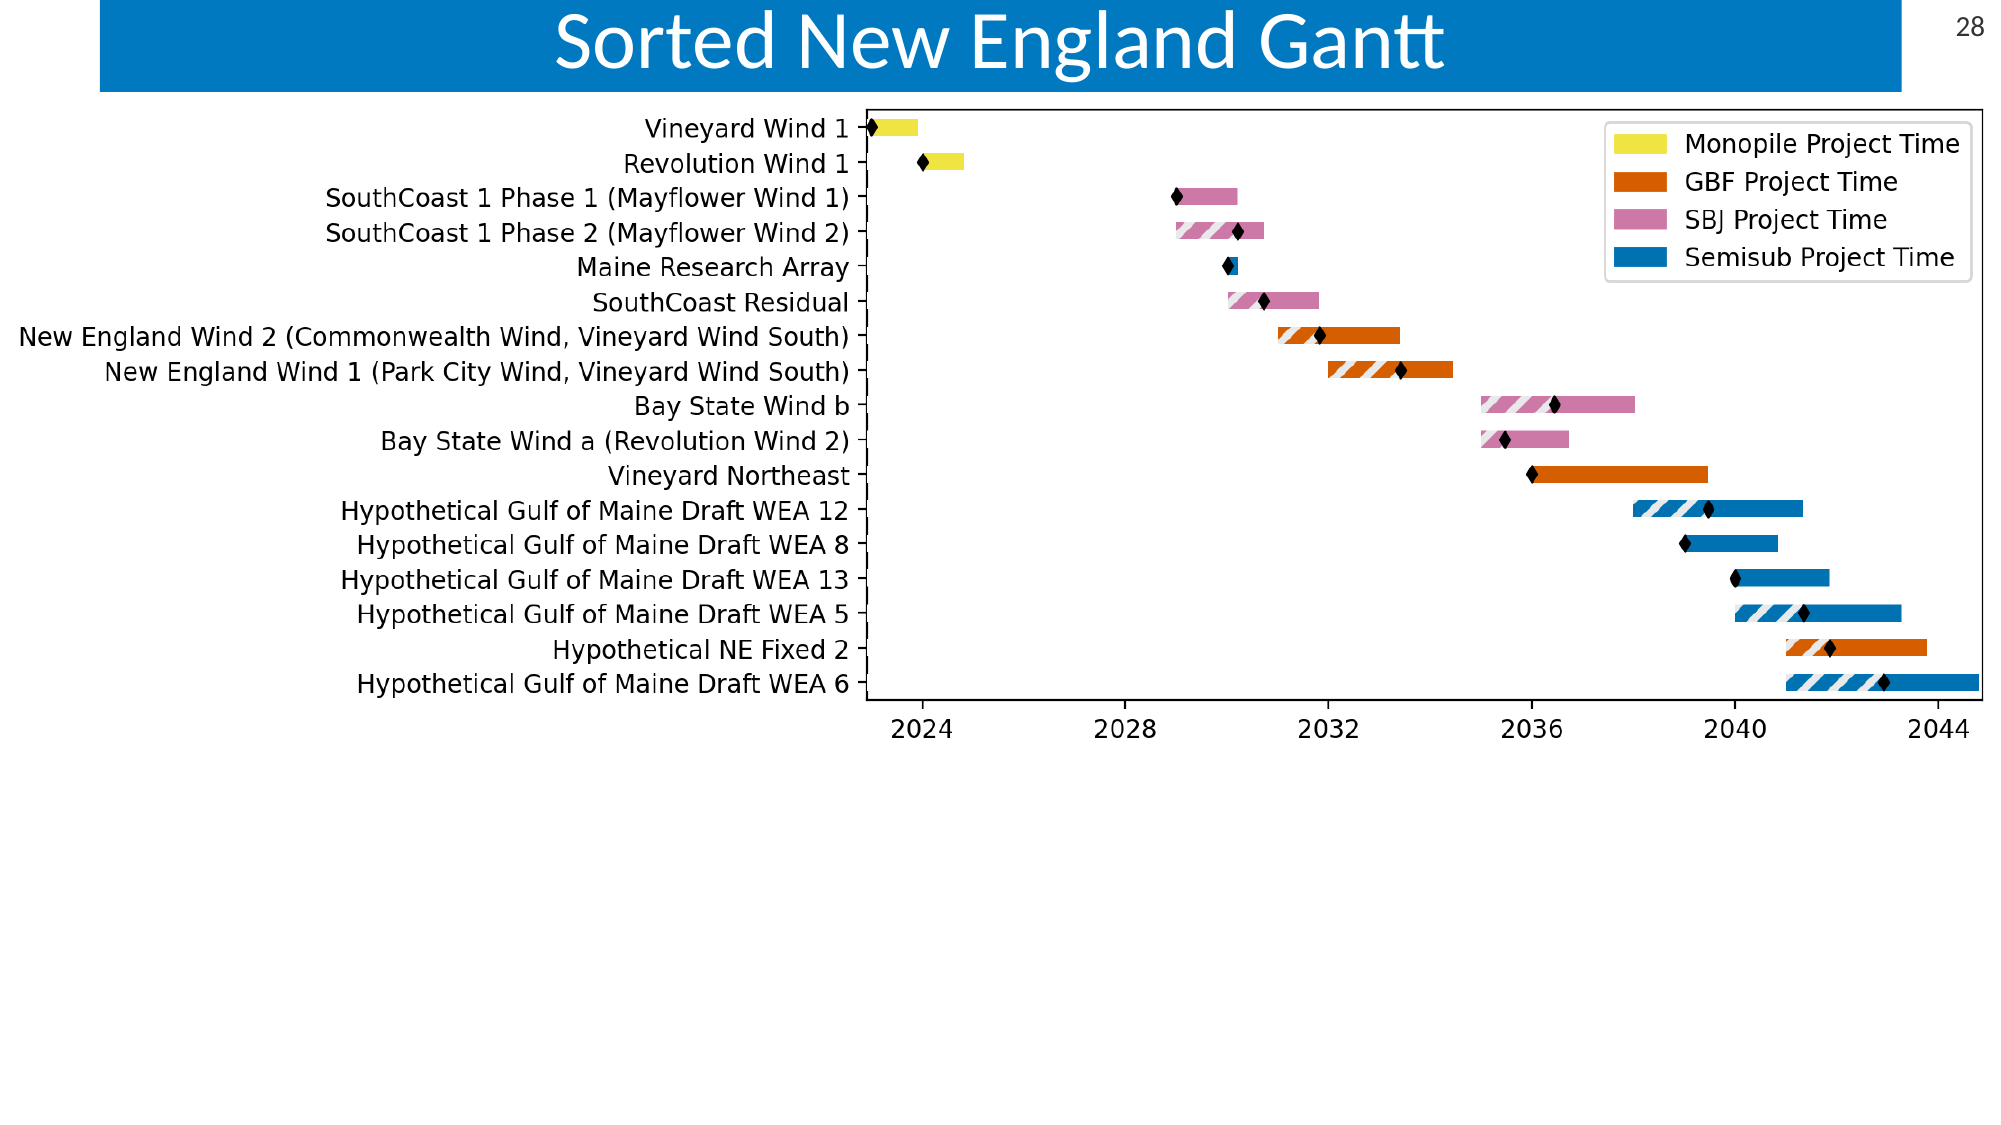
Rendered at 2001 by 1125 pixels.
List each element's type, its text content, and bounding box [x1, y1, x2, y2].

picture [0, 92, 2000, 760]
title Sorted New England Gantt [99, 0, 1902, 89]
